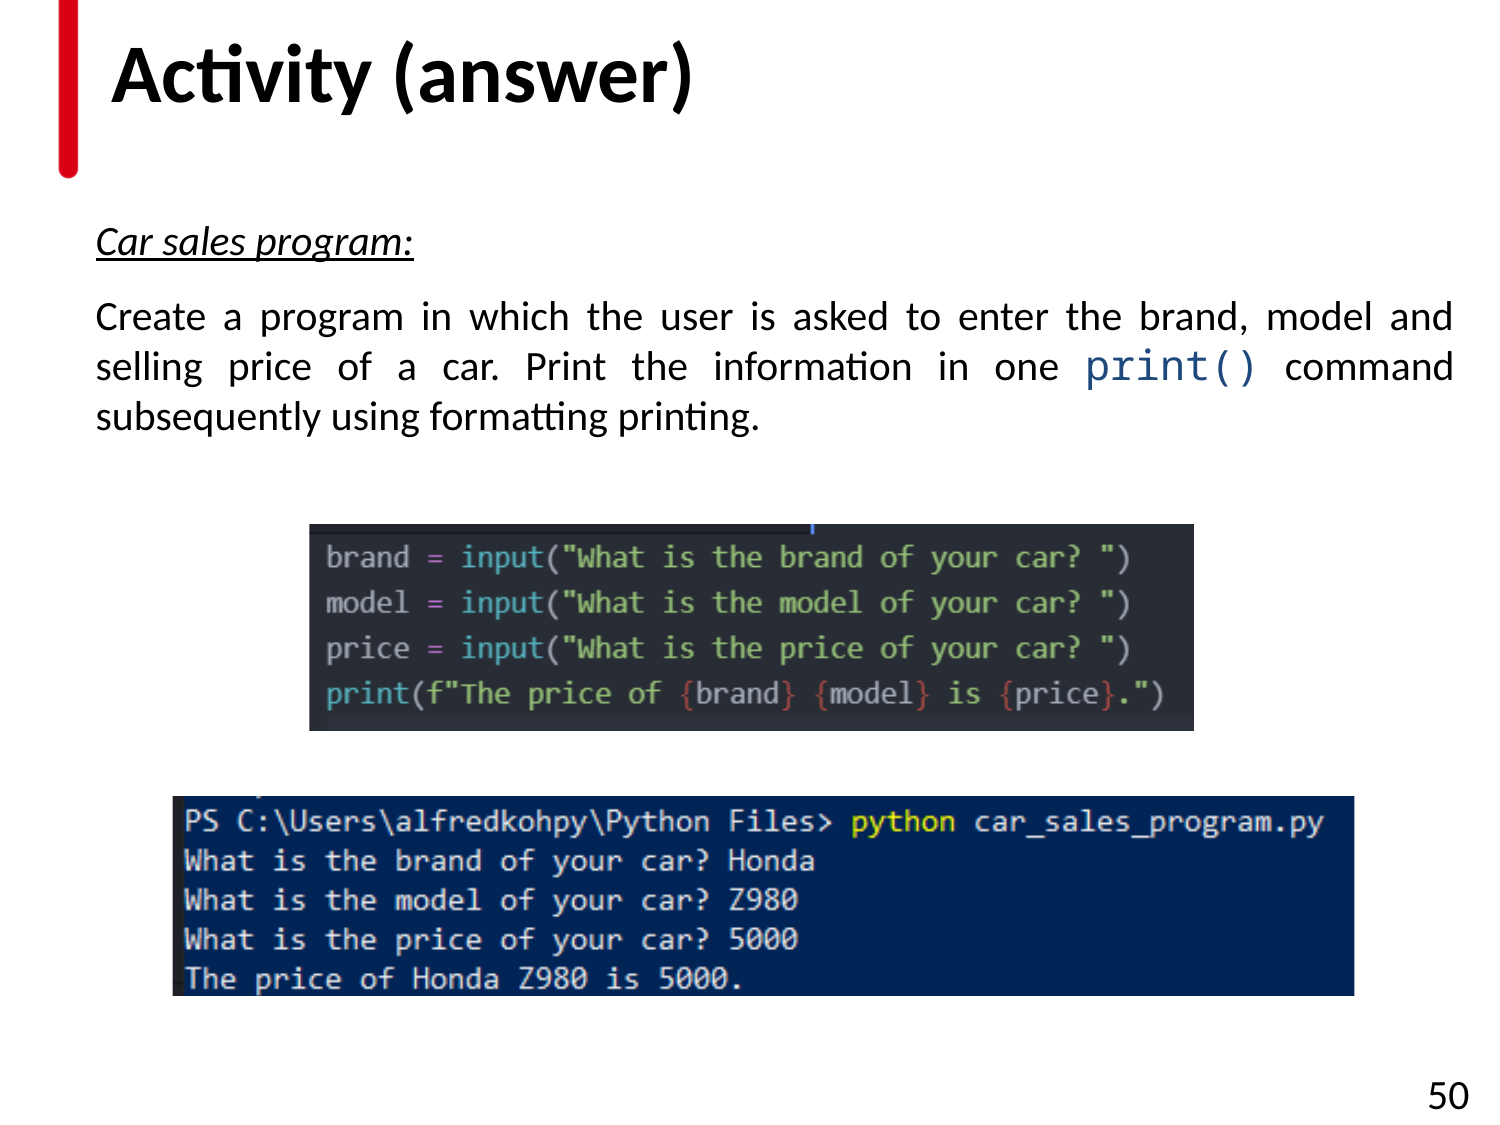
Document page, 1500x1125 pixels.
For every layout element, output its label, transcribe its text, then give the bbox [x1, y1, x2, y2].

picture [309, 523, 1195, 731]
title Activity (answer) [96, 0, 1500, 138]
list Car sales program: Create a program in which the user is asked to enter the brand, model and selling price of a car. Print the information in one print() command subsequently using formatting printing. [80, 206, 1470, 701]
picture [172, 795, 1355, 996]
picture [57, 0, 81, 200]
